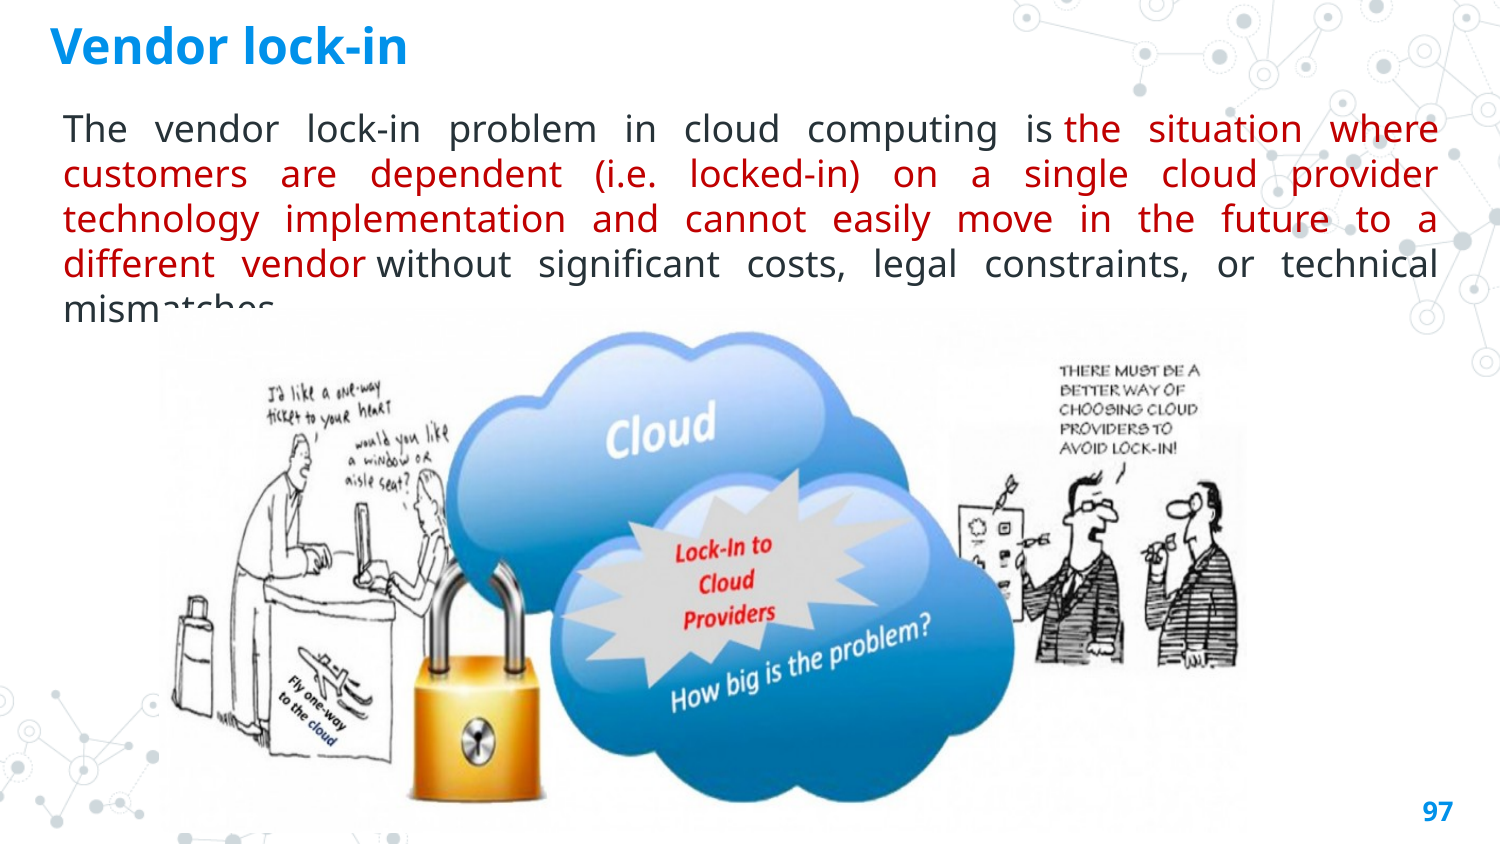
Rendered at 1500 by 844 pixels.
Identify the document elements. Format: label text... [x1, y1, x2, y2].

slide_number 97 [1378, 779, 1469, 844]
list The vendor lock-in problem in cloud computing is the situation where customers are dependent (i.e. locked-in) on a single cloud provider technology implementation and cannot easily move in the future to a different vendor without significant costs, legal constraints, or technical mismatches. [35, 89, 1455, 833]
picture [0, 0, 1500, 844]
title Vendor lock-in [35, 18, 1278, 89]
